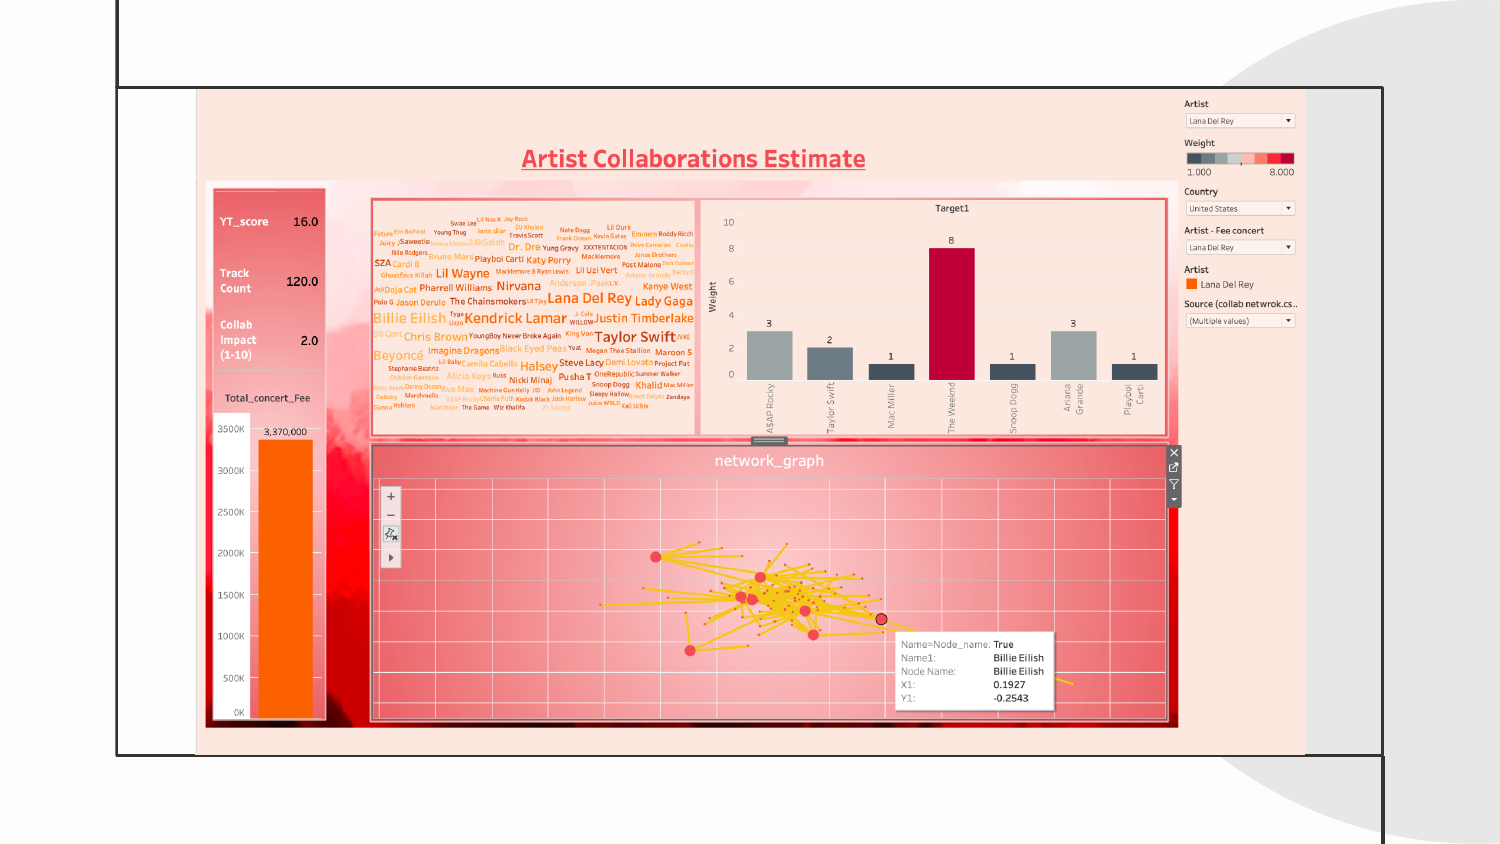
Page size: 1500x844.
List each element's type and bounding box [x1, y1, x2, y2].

picture [194, 89, 1306, 755]
